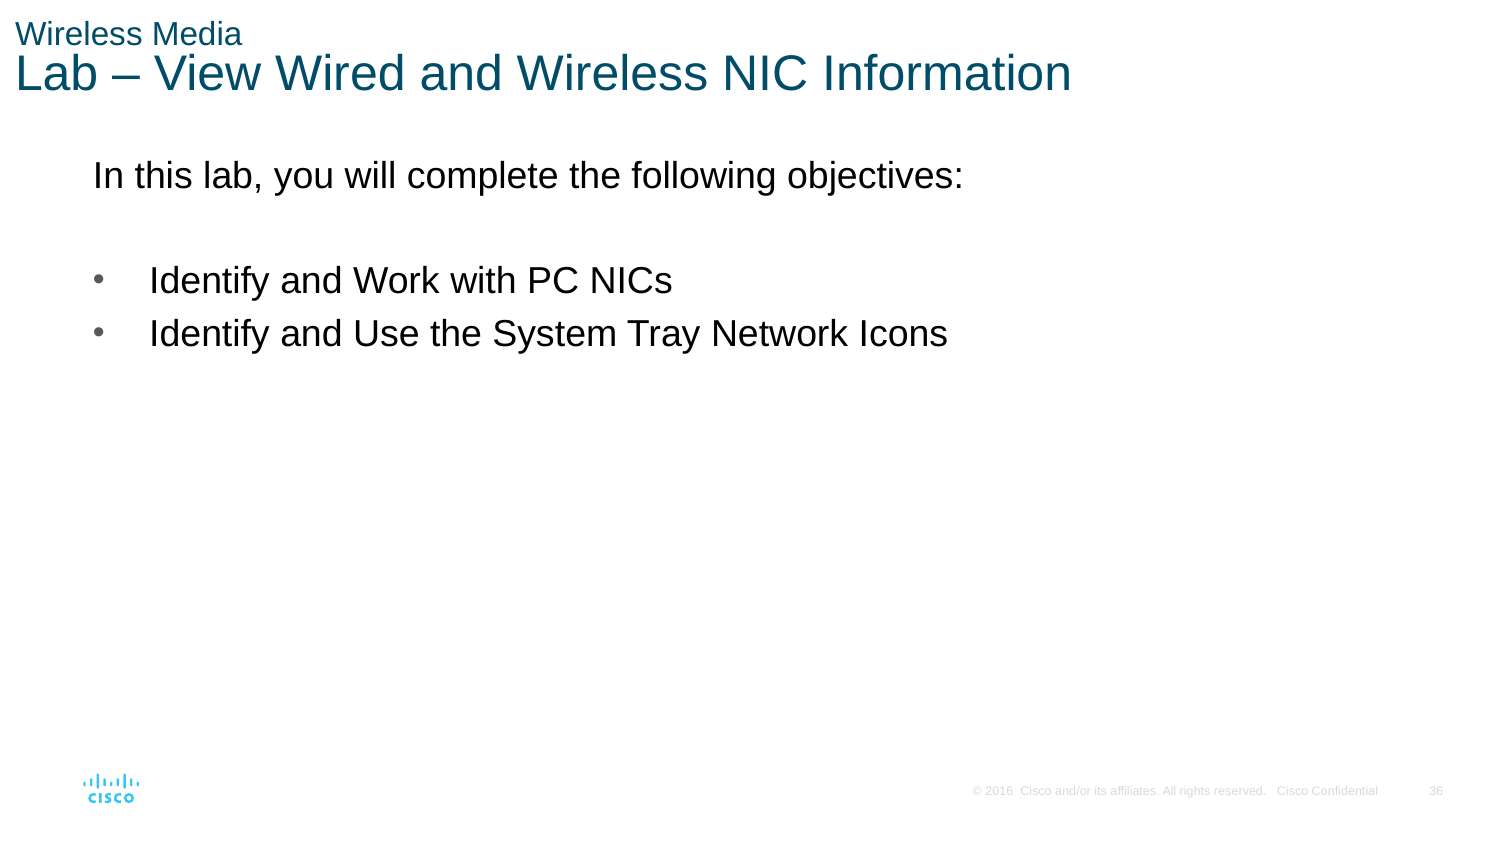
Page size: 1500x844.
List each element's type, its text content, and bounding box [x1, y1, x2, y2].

list In this lab, you will complete the following objectives: Identify and Work with PC NICs Identify and Use the System Tray Network Icons [77, 143, 1437, 726]
title Wireless Media Lab – View Wired and Wireless NIC Information [0, 0, 1369, 121]
